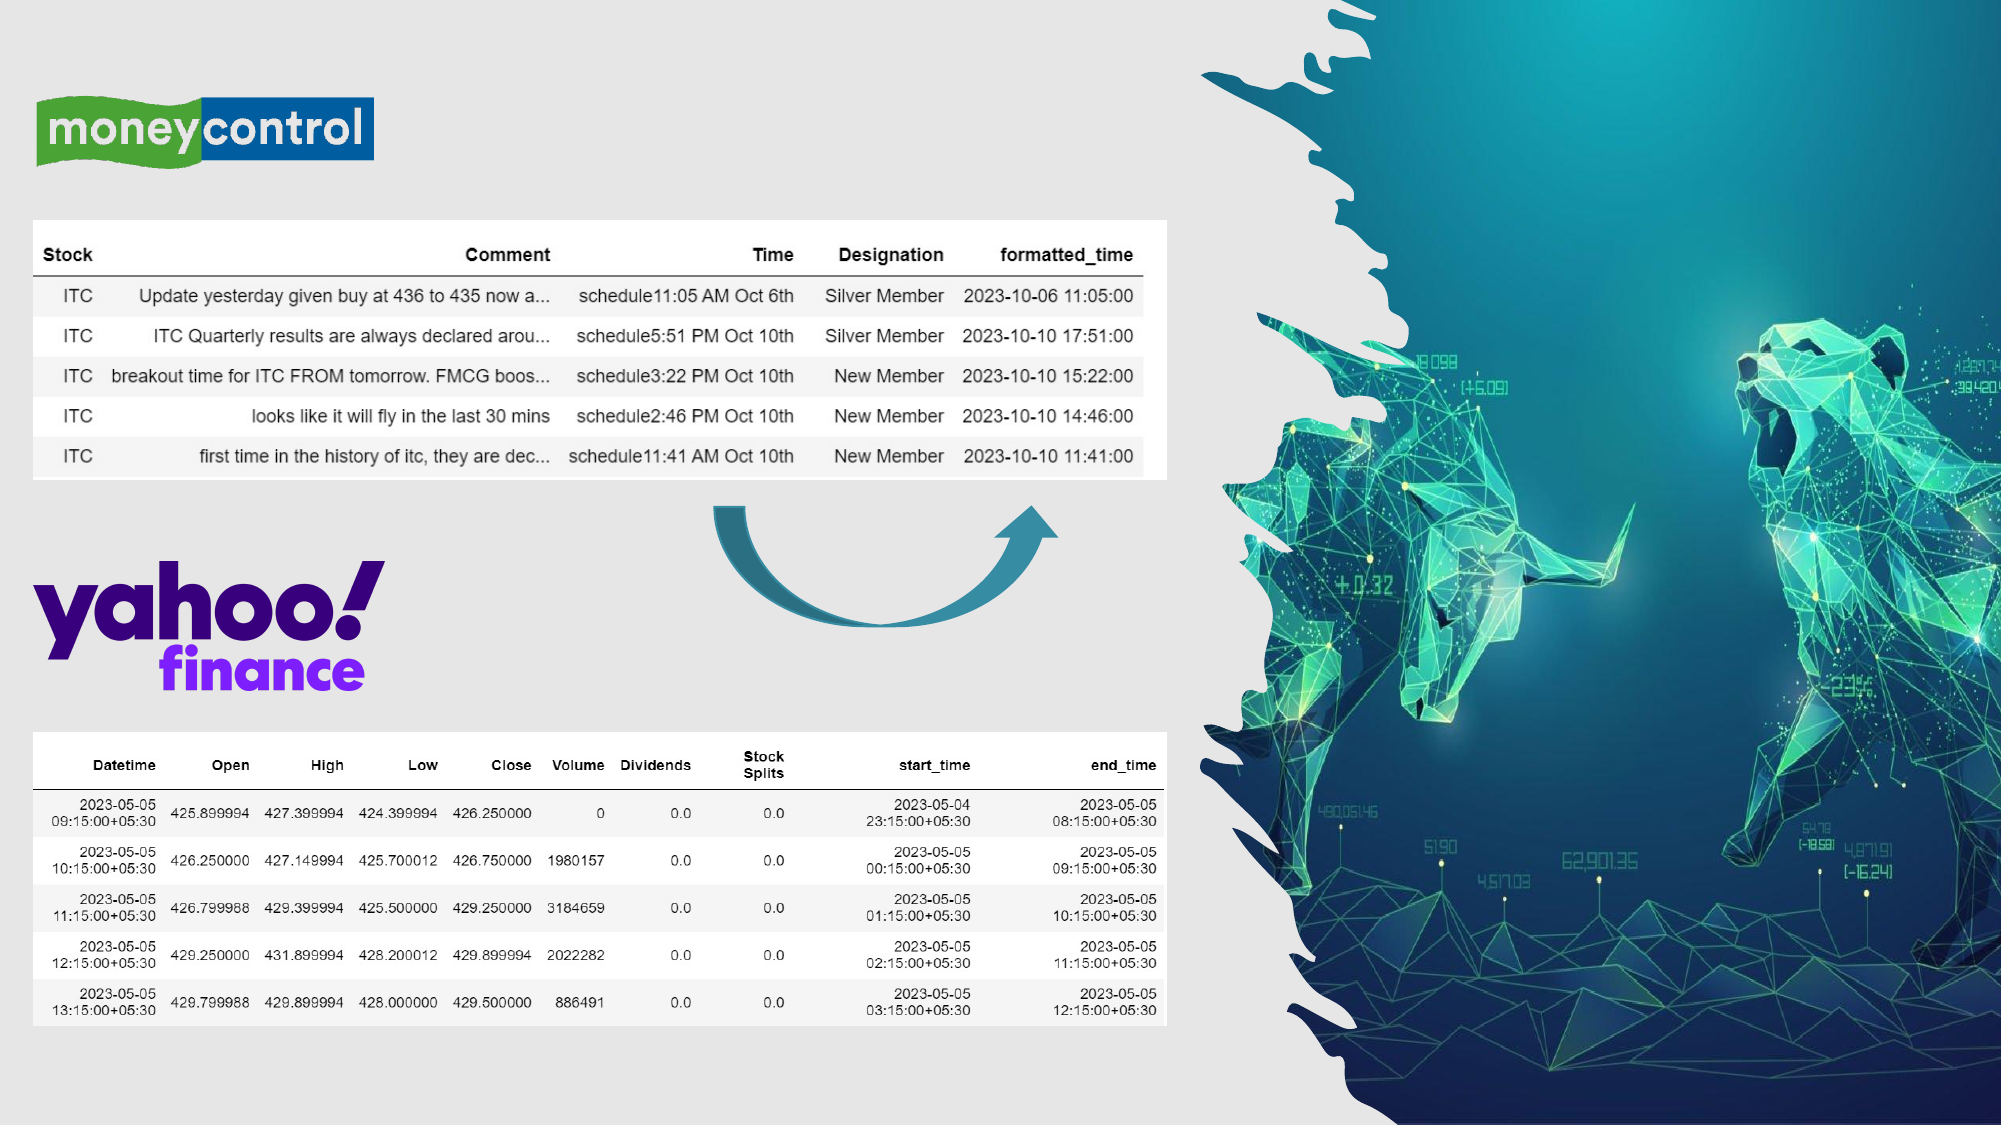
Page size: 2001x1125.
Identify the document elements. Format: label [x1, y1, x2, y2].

picture [33, 561, 385, 691]
picture [33, 732, 1167, 1026]
text_box [0, 0, 1199, 1125]
picture [29, 34, 1167, 480]
text_box [713, 505, 1059, 628]
picture [1199, 0, 2001, 1125]
